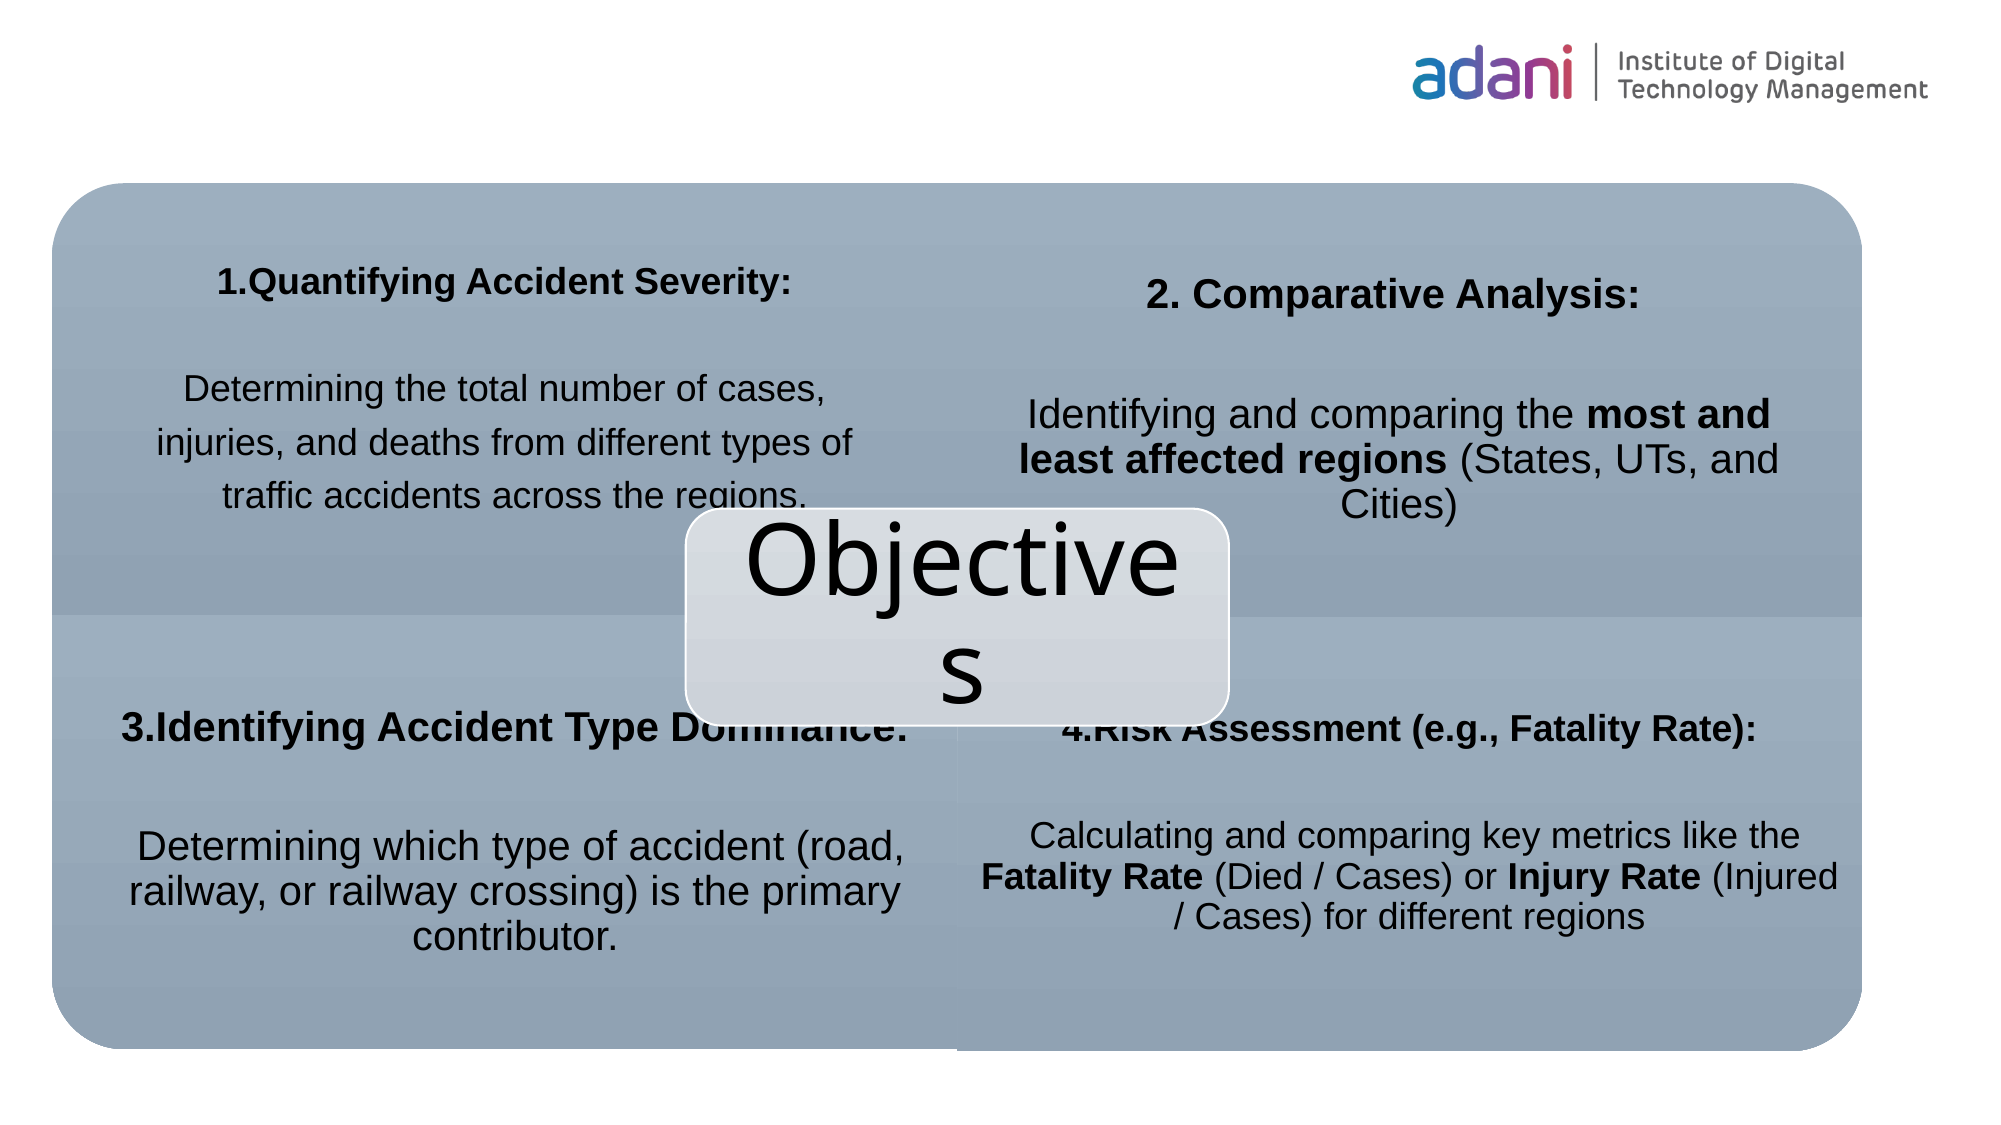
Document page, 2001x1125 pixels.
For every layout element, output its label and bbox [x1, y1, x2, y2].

list [51, 182, 1863, 1052]
picture [1412, 42, 1928, 103]
